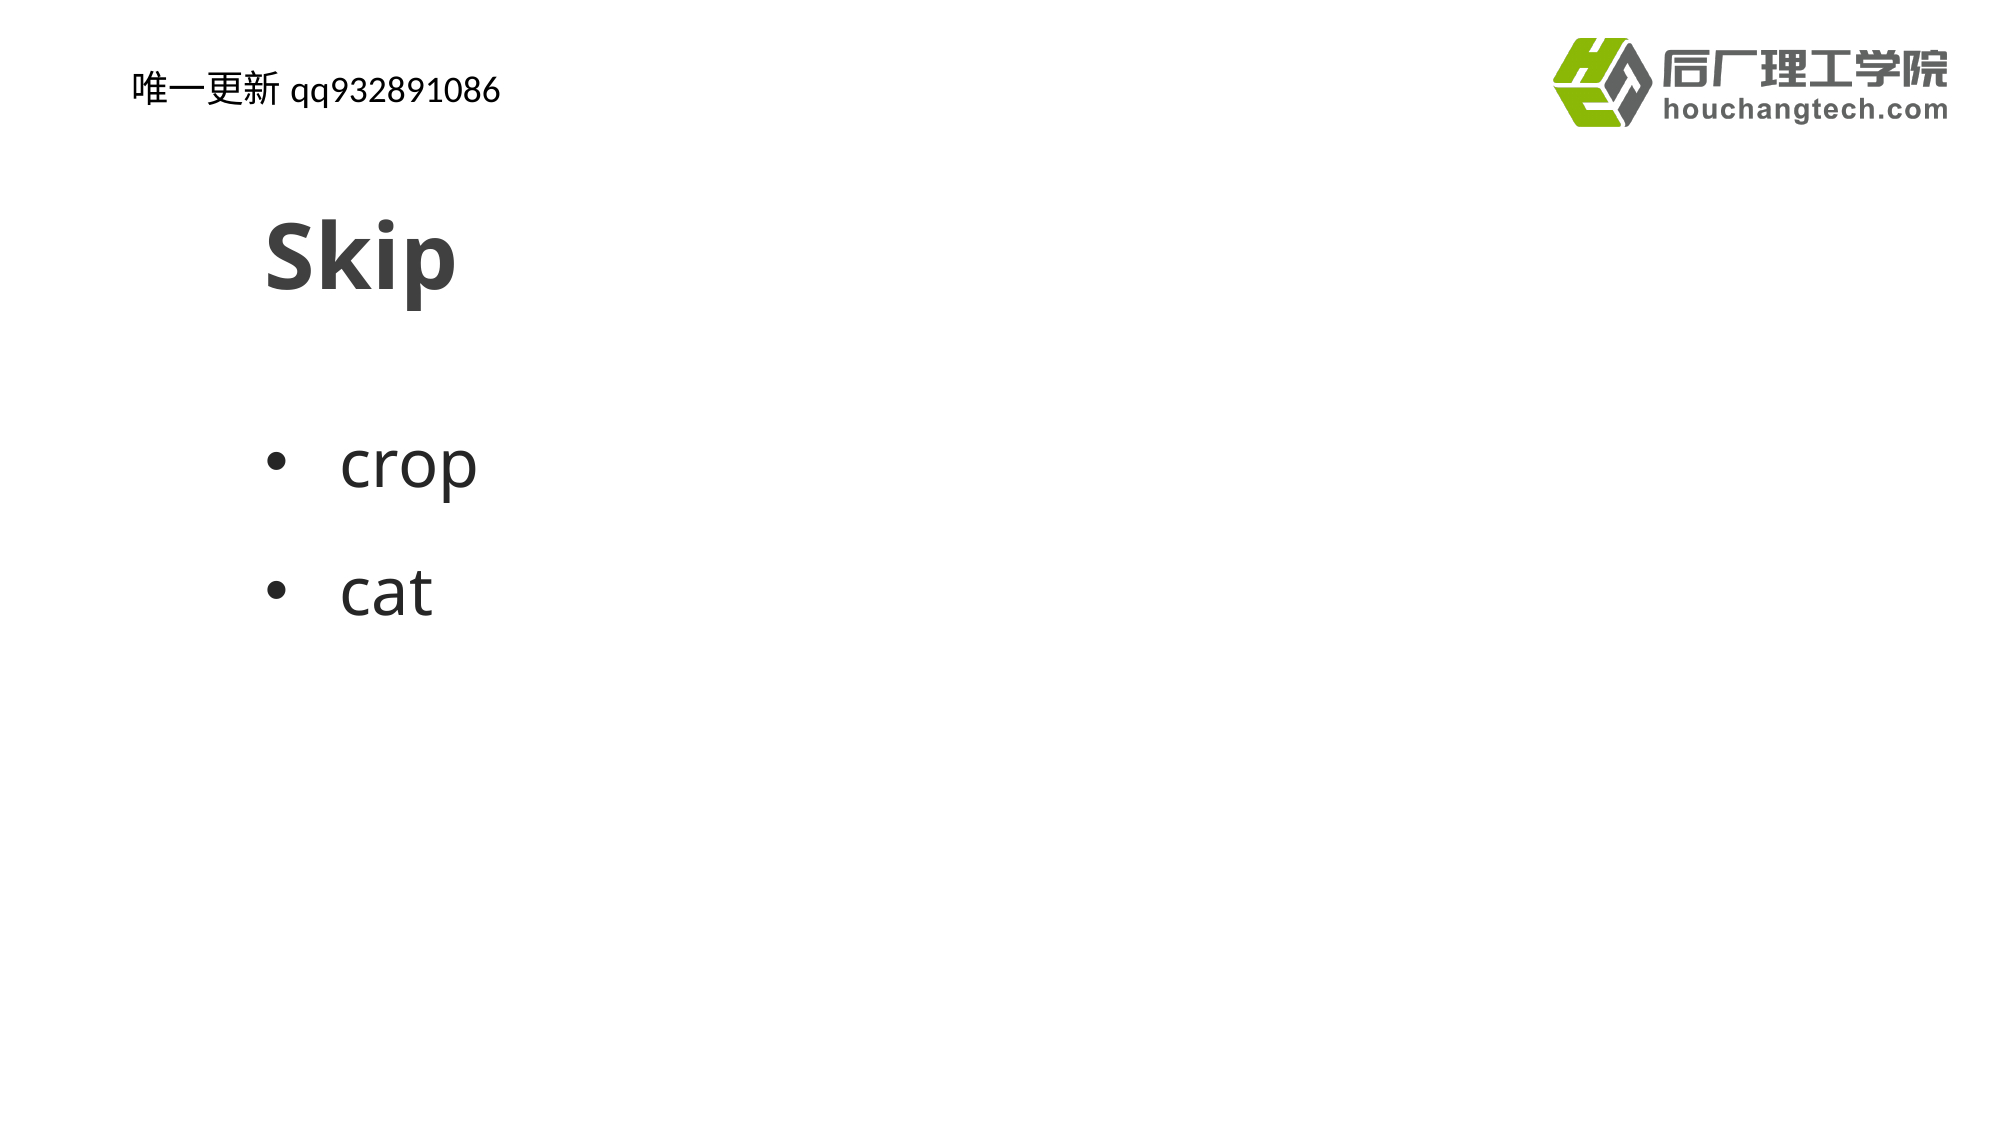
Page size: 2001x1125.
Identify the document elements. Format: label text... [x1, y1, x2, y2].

text_box 唯一更新qq932891086 [116, 57, 521, 118]
title Skip [249, 118, 1750, 315]
picture [1553, 38, 1947, 127]
subtitle crop cat [249, 373, 1750, 950]
